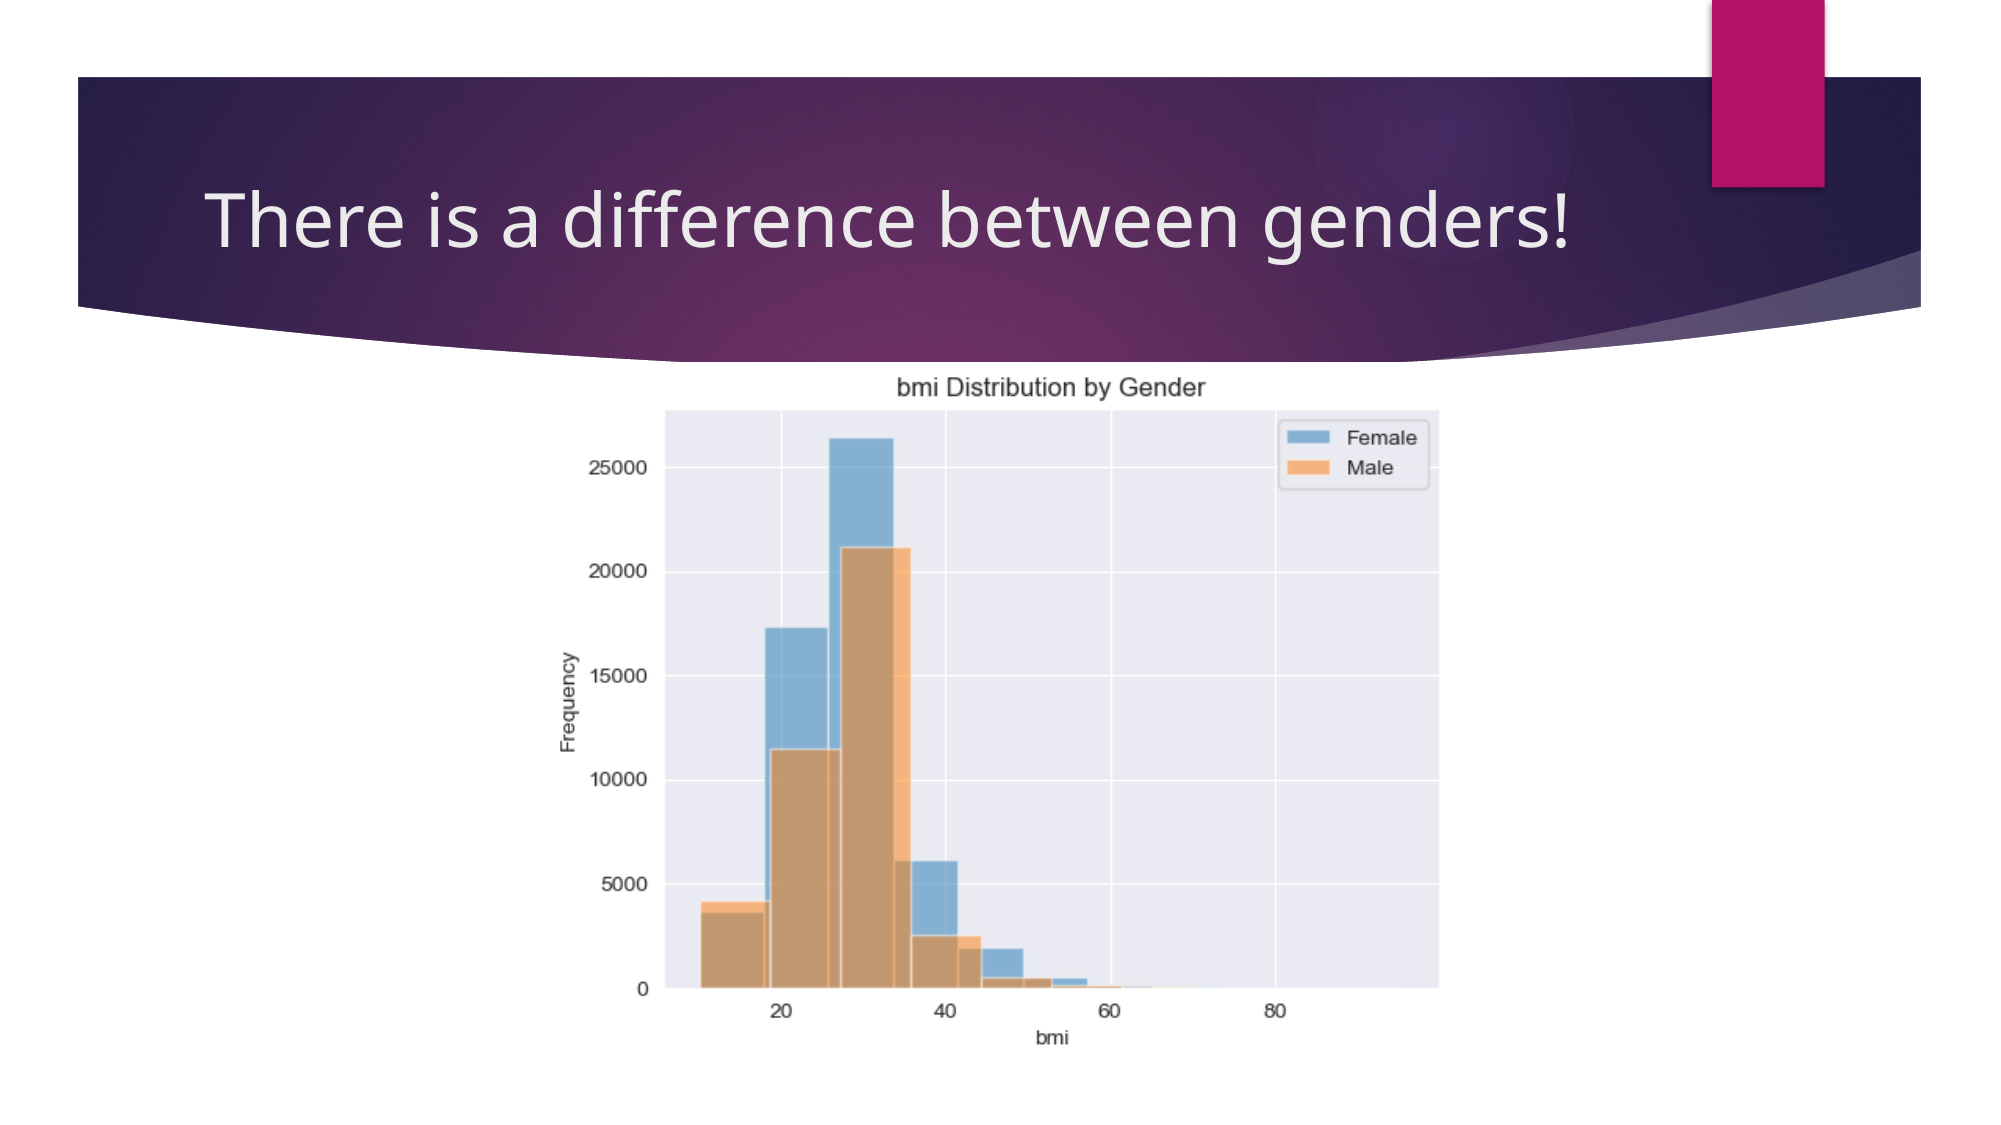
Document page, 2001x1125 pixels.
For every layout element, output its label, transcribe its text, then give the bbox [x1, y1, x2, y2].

picture [545, 362, 1455, 1065]
title There is a difference between genders! [189, 159, 1700, 276]
